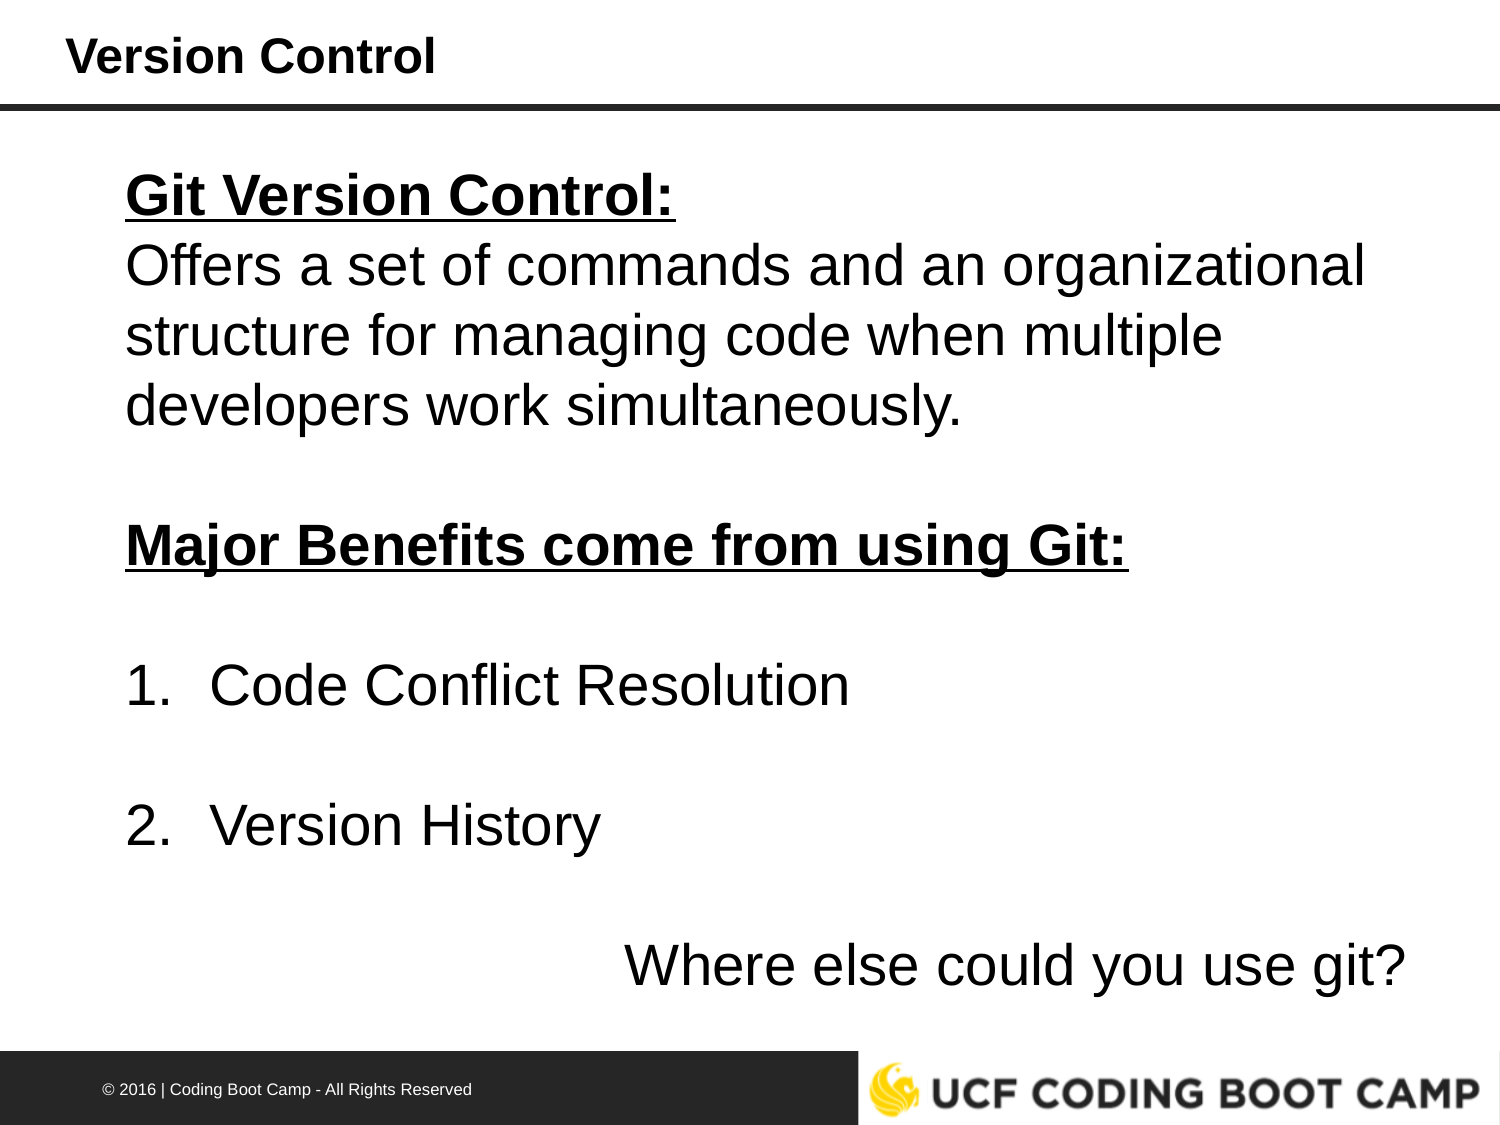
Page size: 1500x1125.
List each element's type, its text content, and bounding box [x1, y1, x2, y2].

text_box Git Version Control: Offers a set of commands and an organizational structure for managing code when multiple developers work simultaneously. Major Benefits come from using Git: Code Conflict Resolution Version History Where else could you use git? [72, 149, 1423, 893]
picture [858, 1051, 1500, 1125]
title Version Control [50, 0, 948, 108]
